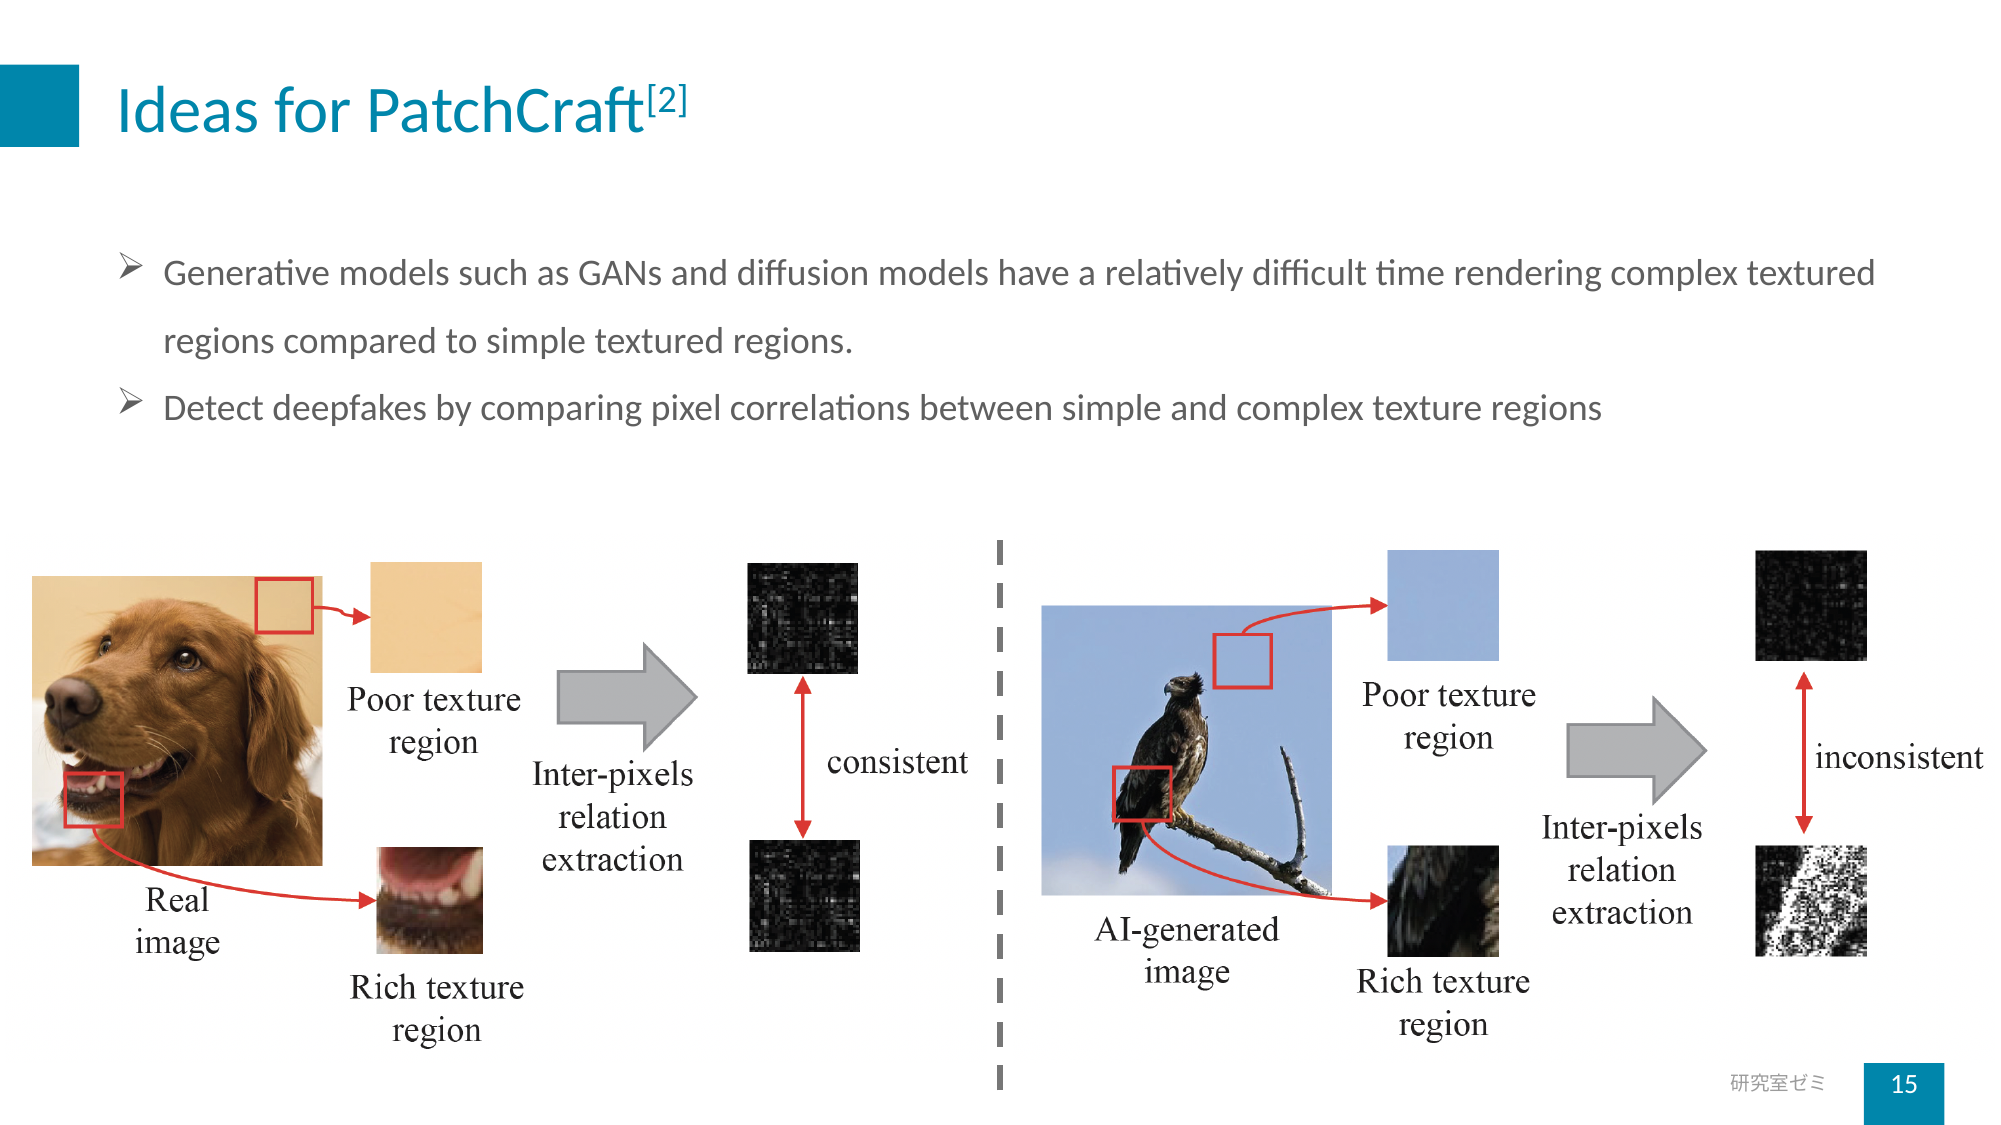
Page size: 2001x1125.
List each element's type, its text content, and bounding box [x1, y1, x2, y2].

picture [1013, 533, 1995, 1063]
footer 研究室ゼミ [1168, 1063, 1843, 1113]
slide_number 15 [1863, 1063, 1945, 1113]
list Generative models such as GANs and diffusion models have a relatively difficult time rendering complex textured regions compared to simple textured regions. Detect deepfakes by comparing pixel correlations between simple and complex texture regions [101, 169, 1927, 485]
picture [5, 533, 987, 1063]
title Ideas for PatchCraft[2] [101, 51, 1927, 169]
